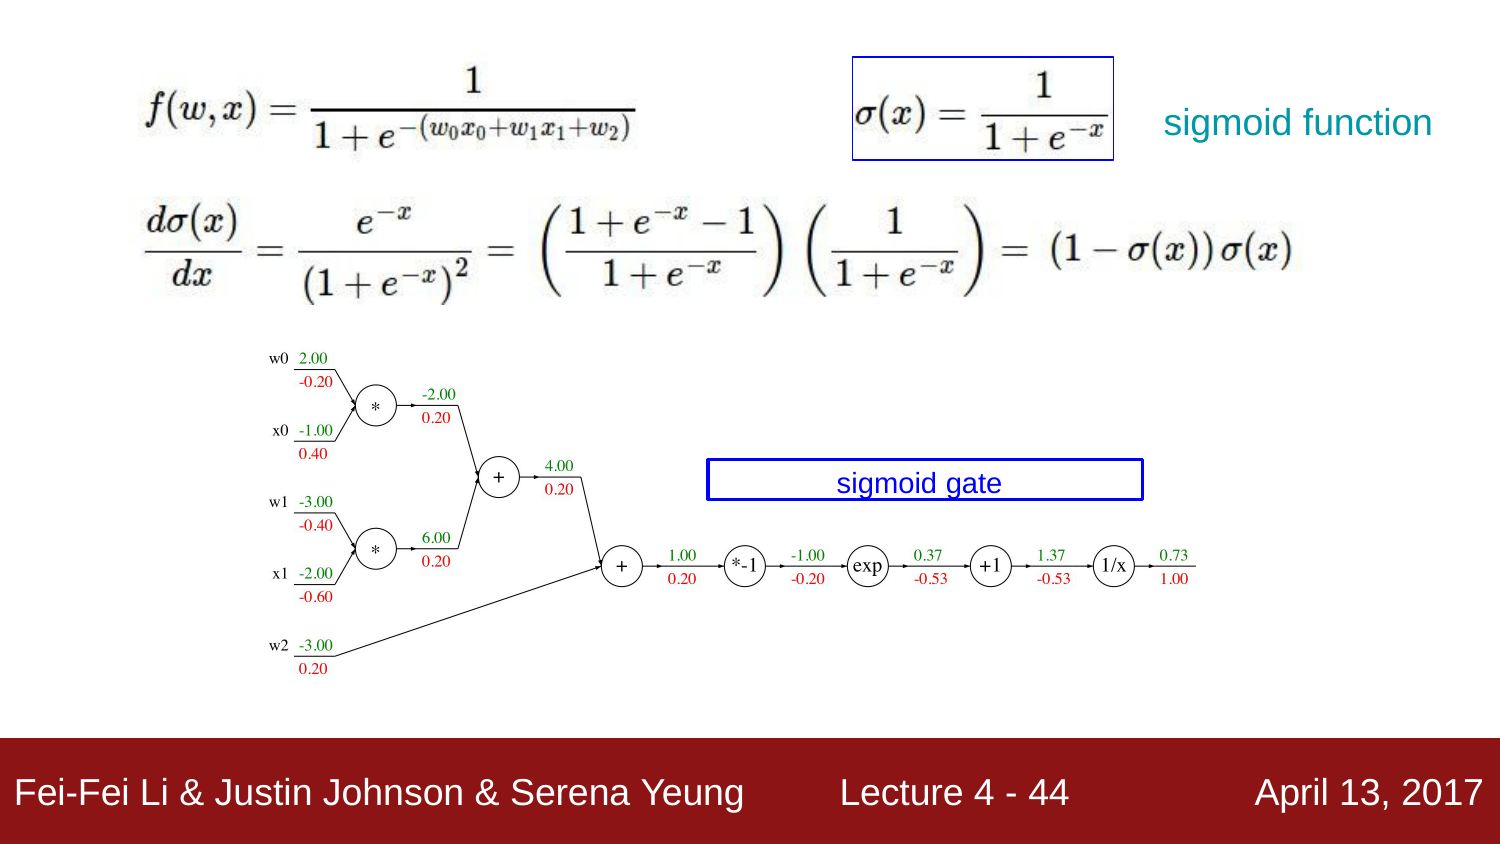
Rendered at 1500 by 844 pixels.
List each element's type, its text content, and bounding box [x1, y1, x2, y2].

text_box [253, 347, 1232, 700]
footer Fei-Fei Li & Justin Johnson & Serena Yeung [11, 769, 753, 844]
text_box sigmoid gate [708, 459, 1143, 500]
slide_number Lecture 4 - 12 [837, 769, 1073, 844]
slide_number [1252, 769, 1488, 844]
title sigmoid function [63, 95, 1437, 239]
text_box [852, 56, 1114, 95]
text_box [137, 49, 645, 95]
text_box [128, 196, 1304, 305]
